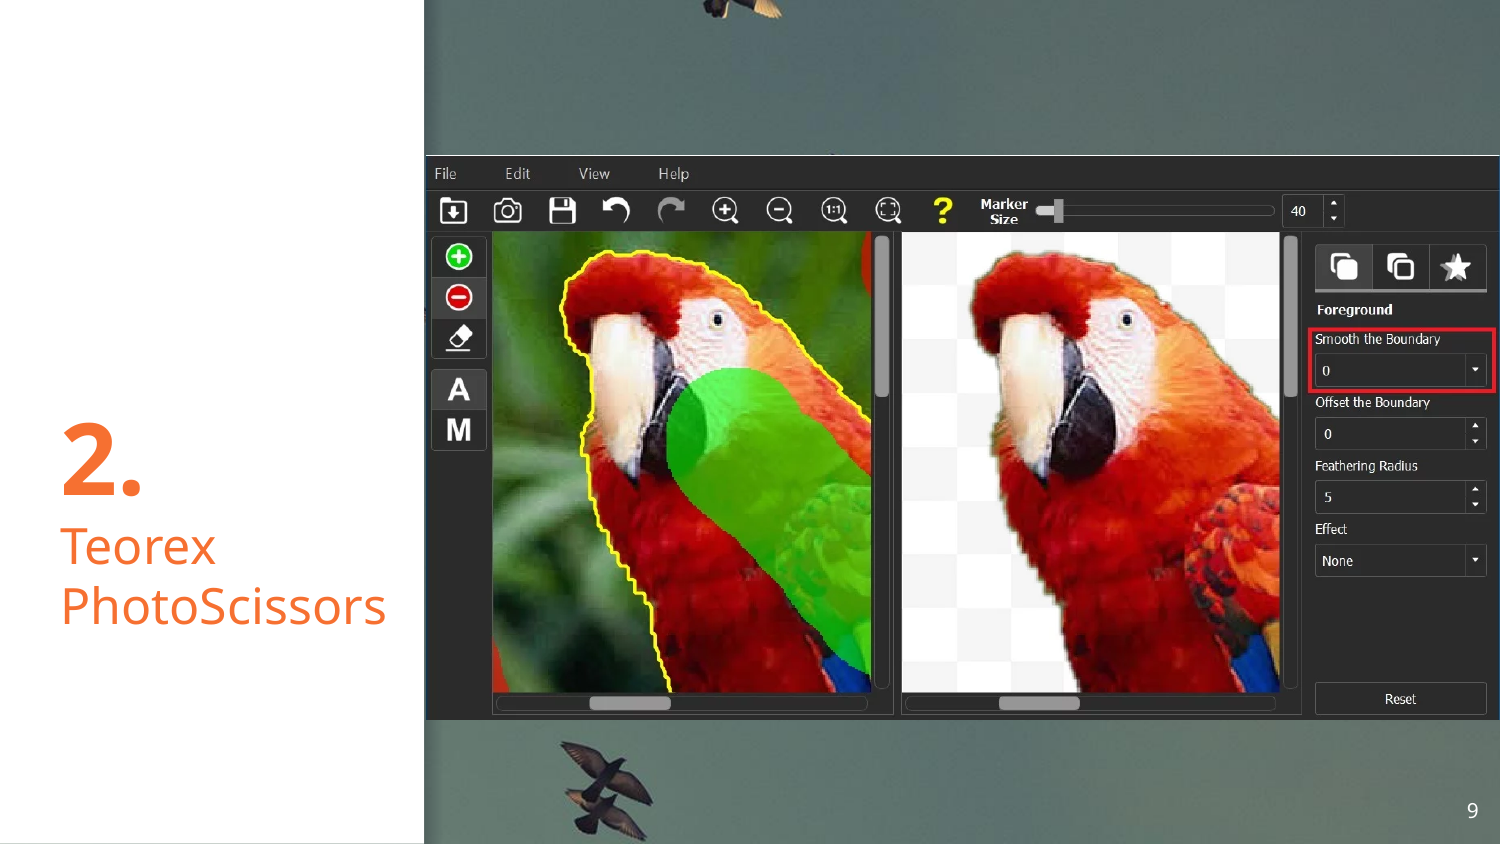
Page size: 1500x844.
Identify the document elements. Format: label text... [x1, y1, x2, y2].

picture [425, 0, 1500, 844]
slide_number ‹#› [1403, 779, 1494, 844]
title 2. Teorex PhotoScissors [45, 46, 403, 650]
